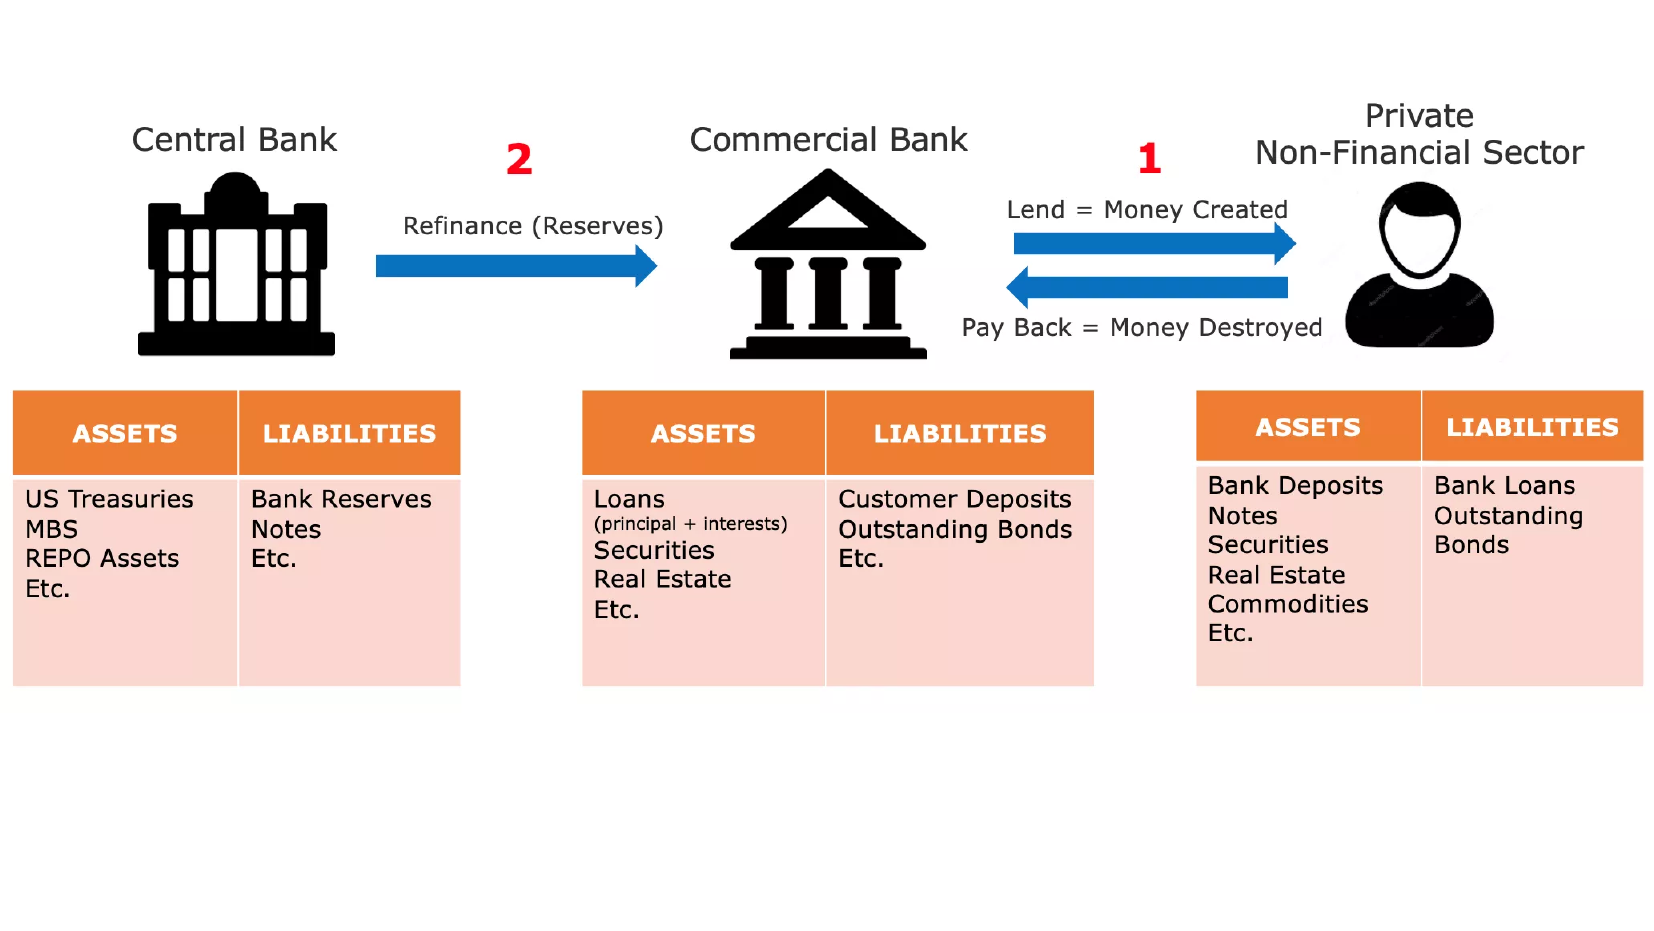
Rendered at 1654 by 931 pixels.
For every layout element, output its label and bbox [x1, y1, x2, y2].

picture [0, 88, 1654, 713]
